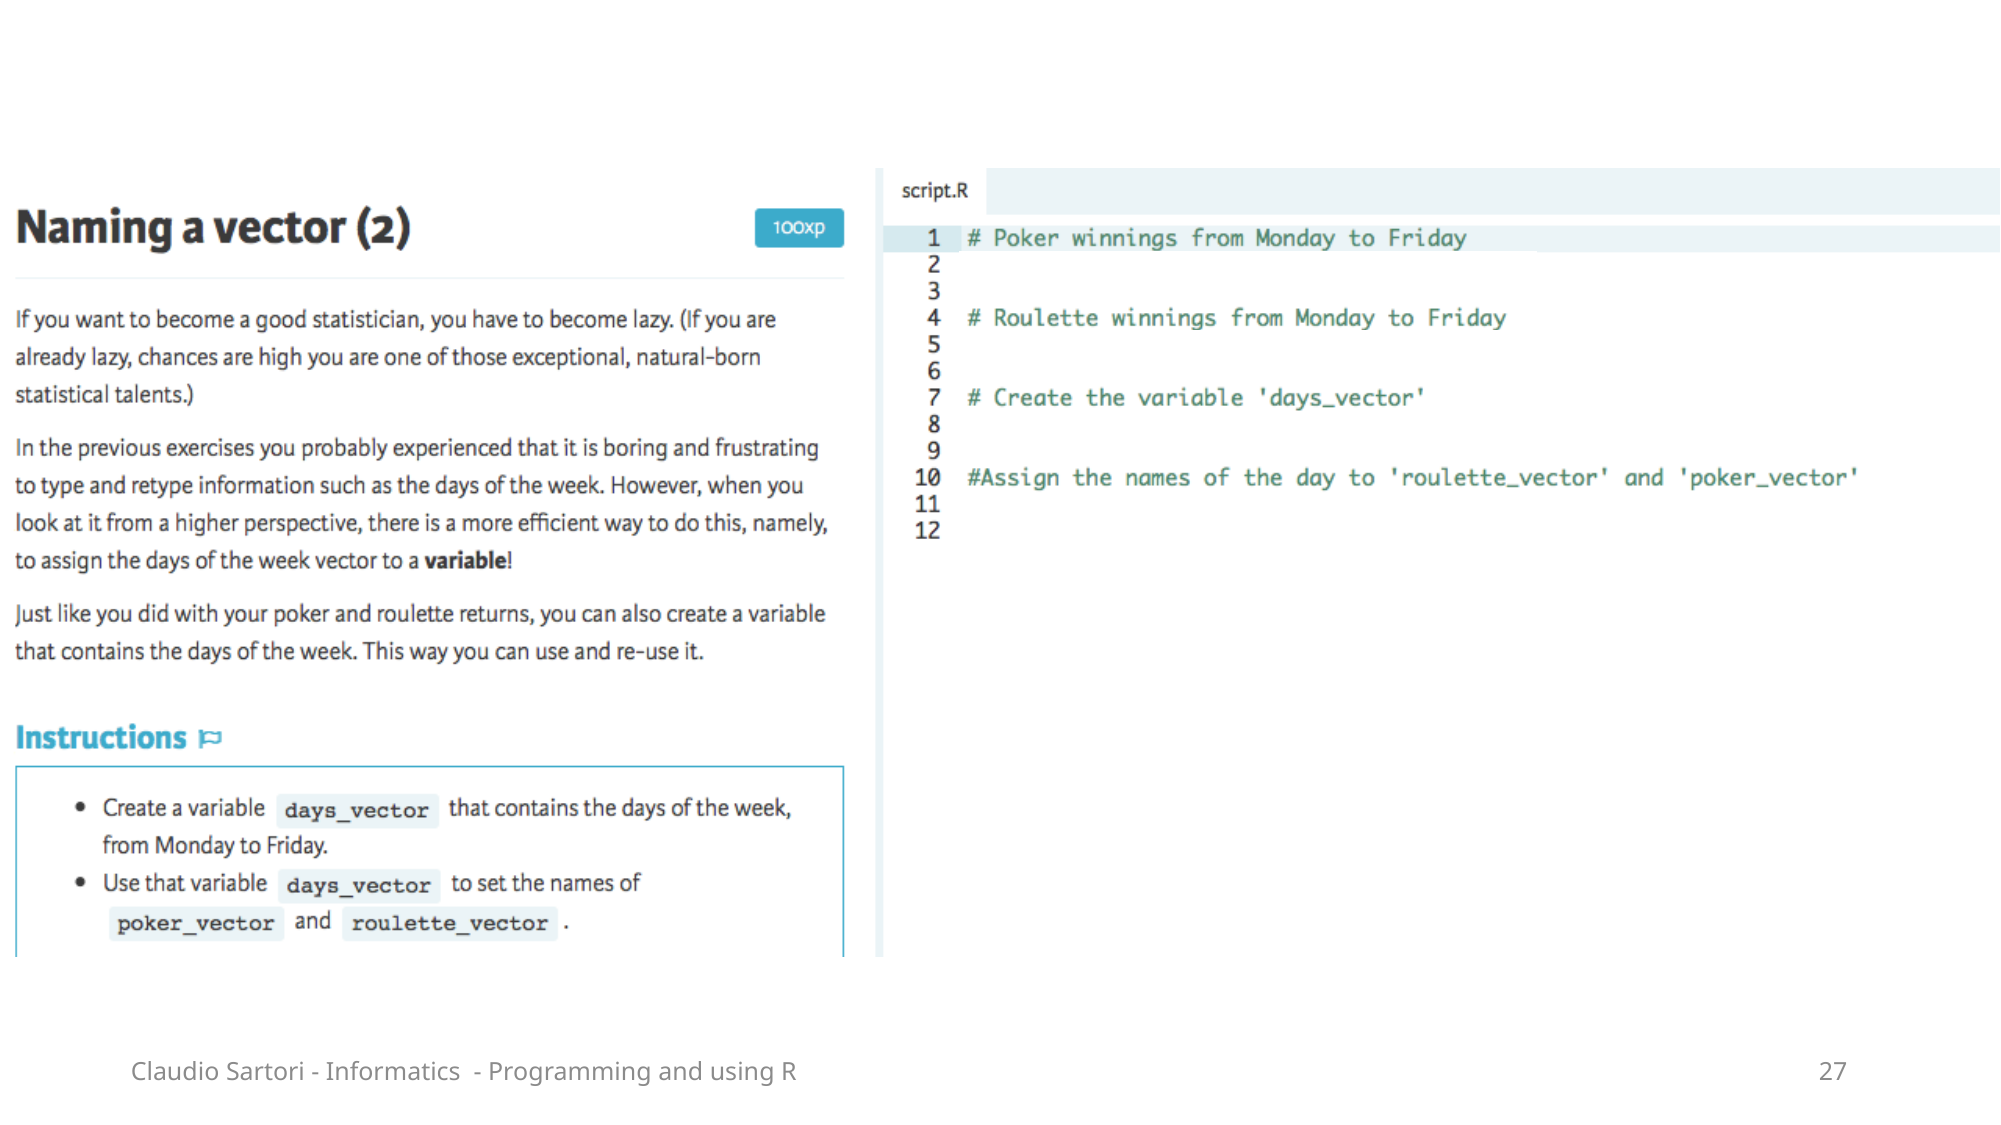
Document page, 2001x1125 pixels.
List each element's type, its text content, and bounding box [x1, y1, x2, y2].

footer Claudio Sartori - Informatics - Programming and using R [115, 1042, 1338, 1103]
slide_number 27 [1412, 1042, 1863, 1103]
picture [0, 168, 2000, 957]
